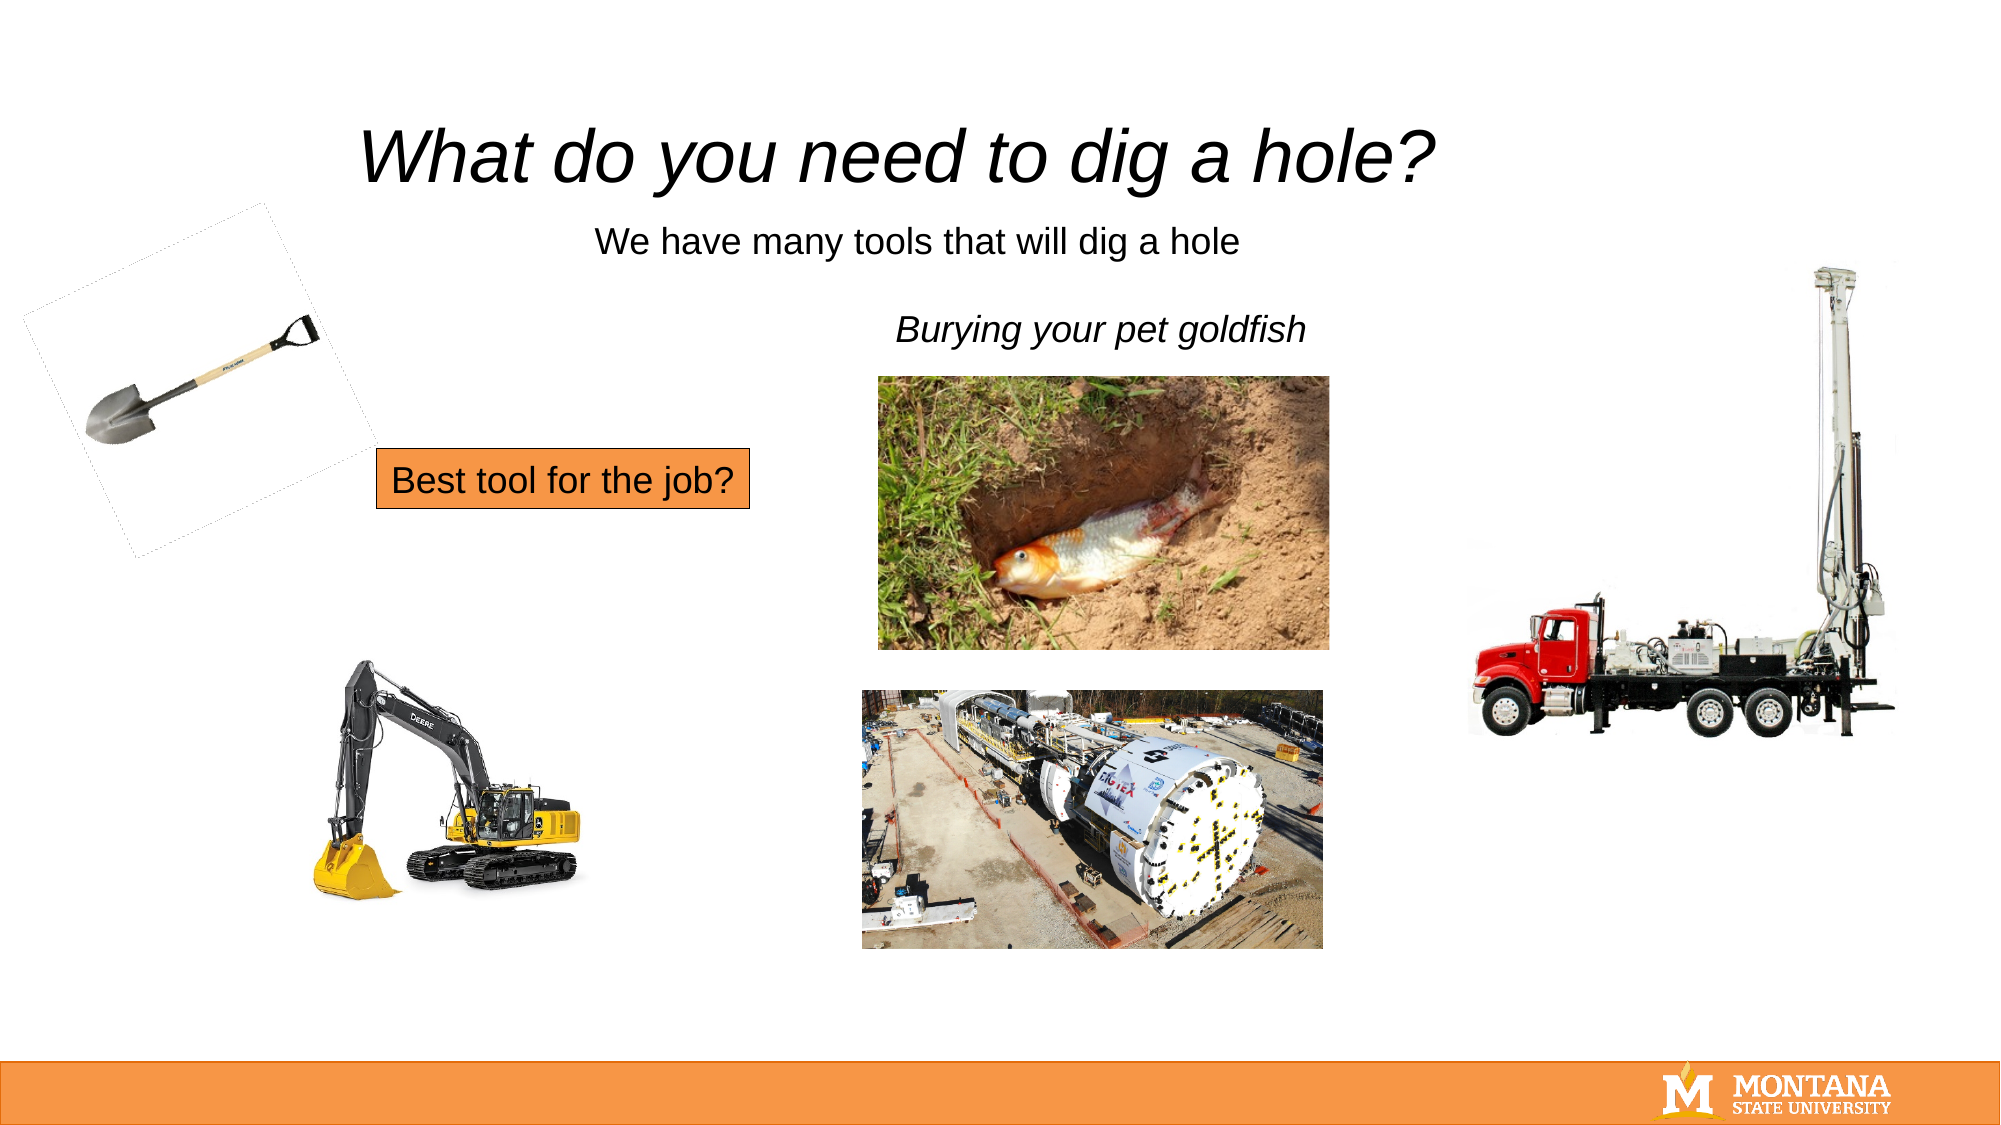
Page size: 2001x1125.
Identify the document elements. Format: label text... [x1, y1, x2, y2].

picture [862, 690, 1323, 950]
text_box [1892, 1060, 2000, 1125]
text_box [0, 1060, 1647, 1125]
text_box Best tool for the job? [376, 448, 750, 509]
text_box We have many tools that will dig a hole [579, 209, 1256, 270]
picture [877, 375, 1330, 651]
picture [199, 641, 698, 922]
text_box What do you need to dig a hole? [342, 99, 1453, 205]
text_box Burying your pet goldfish [880, 297, 1323, 357]
picture [22, 201, 377, 558]
picture [1434, 253, 1933, 753]
picture [1649, 1060, 1892, 1122]
